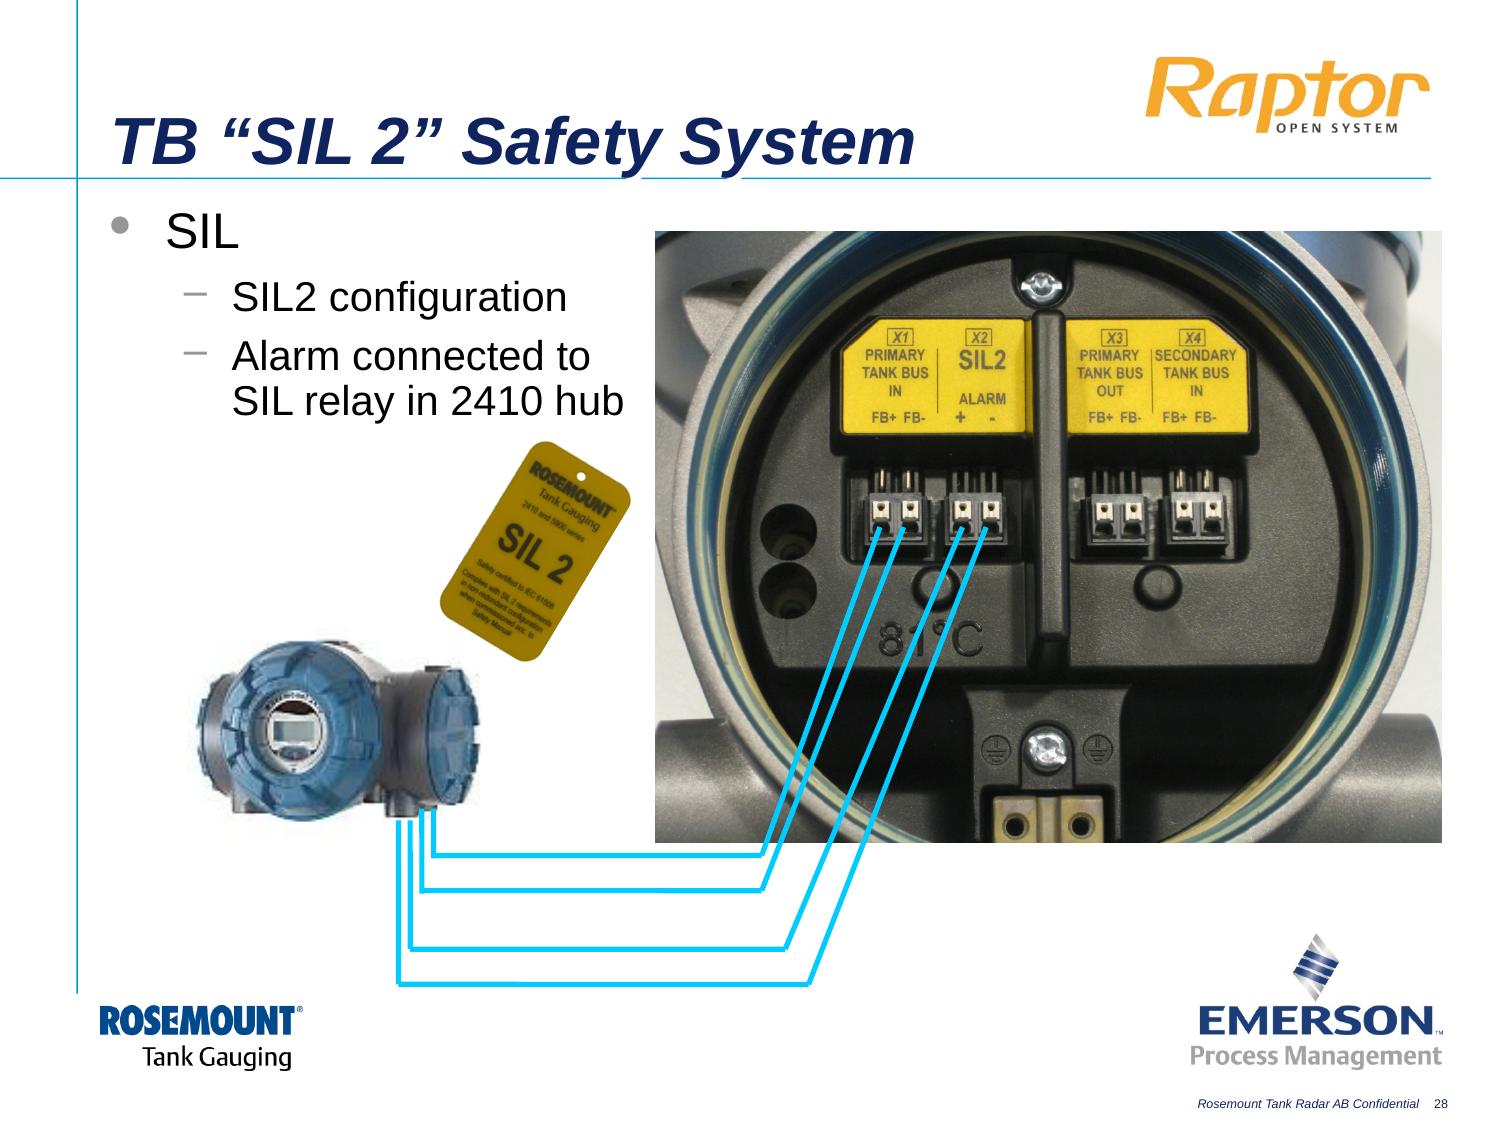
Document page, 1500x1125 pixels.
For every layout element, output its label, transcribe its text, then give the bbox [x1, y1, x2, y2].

picture [1139, 54, 1436, 135]
slide_number 28 [1412, 1095, 1449, 1109]
picture [186, 433, 637, 861]
title TB “SIL 2” Safety System [95, 66, 1342, 186]
picture [100, 1005, 303, 1071]
picture [1173, 905, 1461, 1098]
picture [655, 231, 1442, 843]
list SIL SIL2 configuration Alarm connected to SIL relay in 2410 hub [93, 197, 656, 587]
